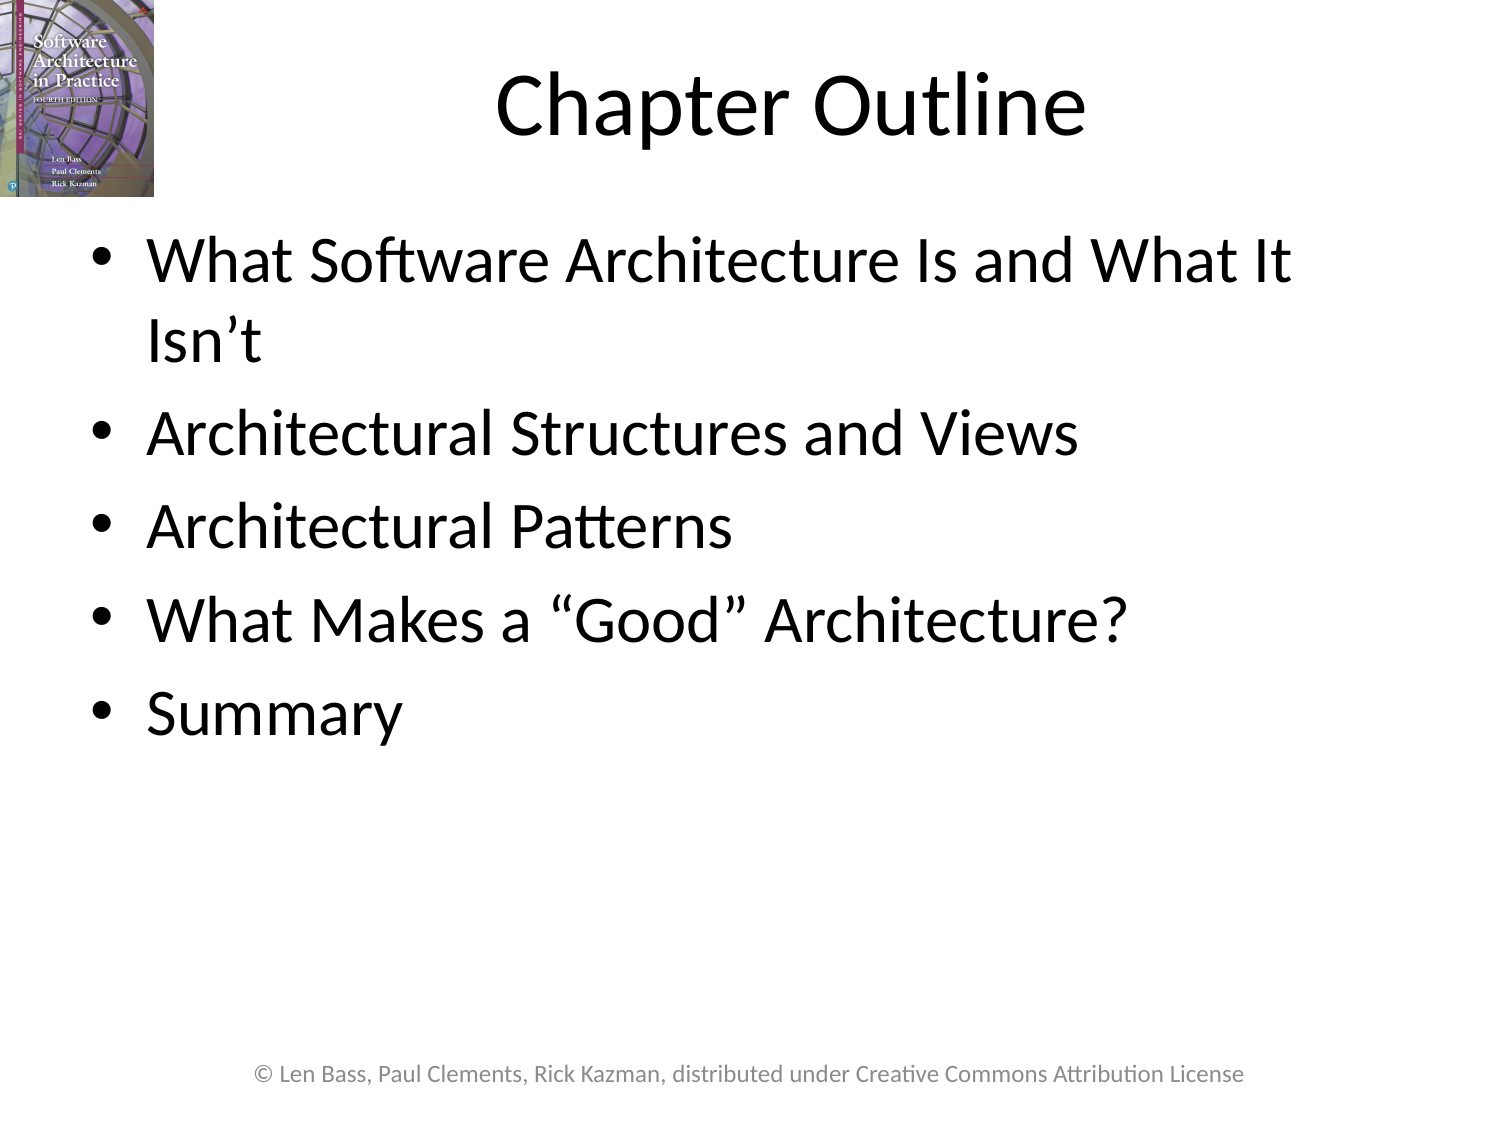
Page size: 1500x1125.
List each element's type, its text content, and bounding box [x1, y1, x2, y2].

footer © Len Bass, Paul Clements, Rick Kazman, distributed under Creative Commons Attribution License [230, 1042, 1270, 1103]
picture [0, 0, 154, 197]
title Chapter Outline [159, 45, 1425, 173]
list What Software Architecture Is and What It Isn’t Architectural Structures and Views Architectural Patterns What Makes a “Good” Architecture? Summary [75, 208, 1425, 1005]
